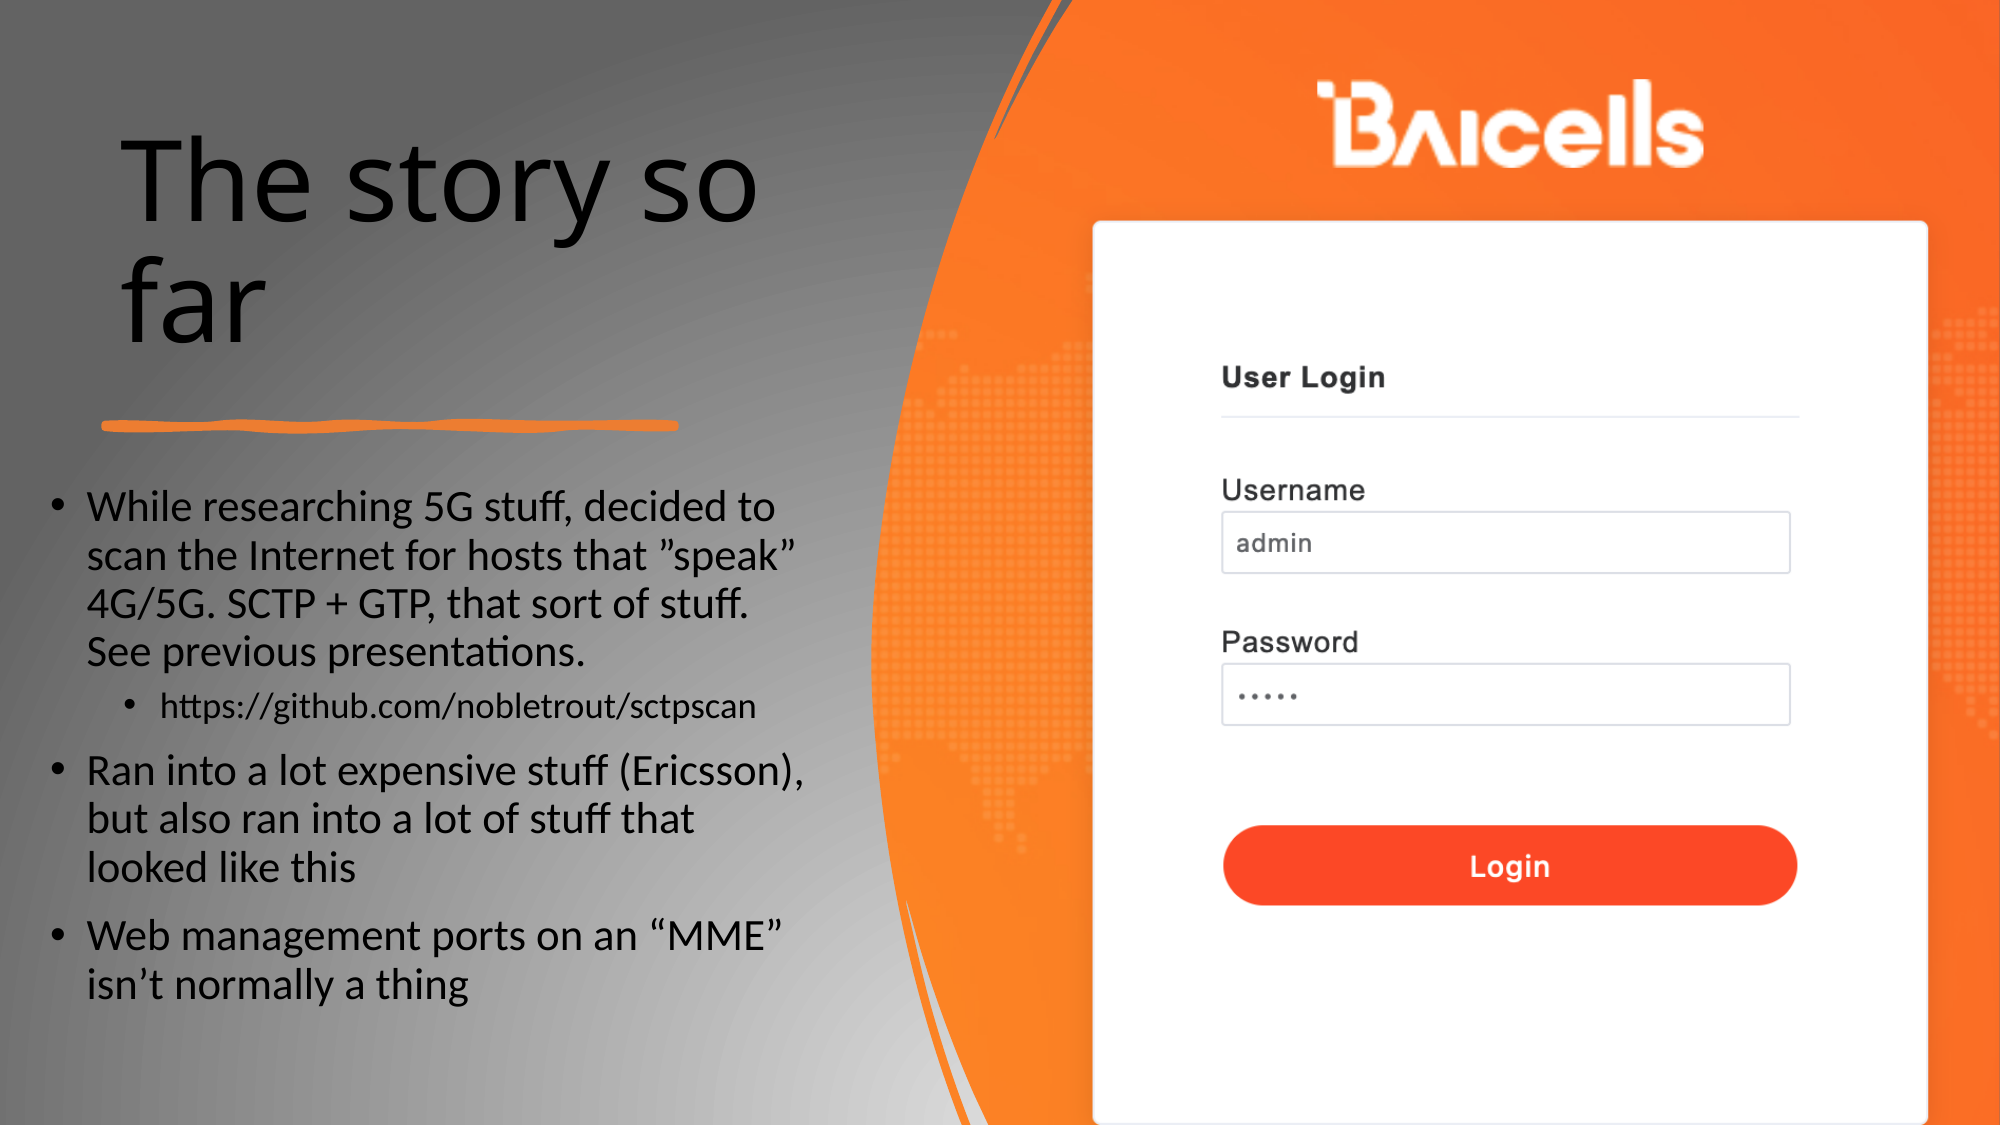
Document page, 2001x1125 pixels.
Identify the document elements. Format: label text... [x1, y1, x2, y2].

list While researching 5G stuff, decided to scan the Internet for hosts that ”speak” 4G/5G. SCTP + GTP, that sort of stuff. See previous presentations. https://github.com/nobletrout/sctpscan Ran into a lot expensive stuff (Ericsson), but also ran into a lot of stuff that looked like this Web management ports on an “MME” isn’t normally a thing [34, 475, 837, 1021]
text_box [0, 0, 871, 1125]
picture [871, 0, 2000, 1125]
title The story so far [105, 53, 822, 375]
text_box [103, 421, 676, 431]
